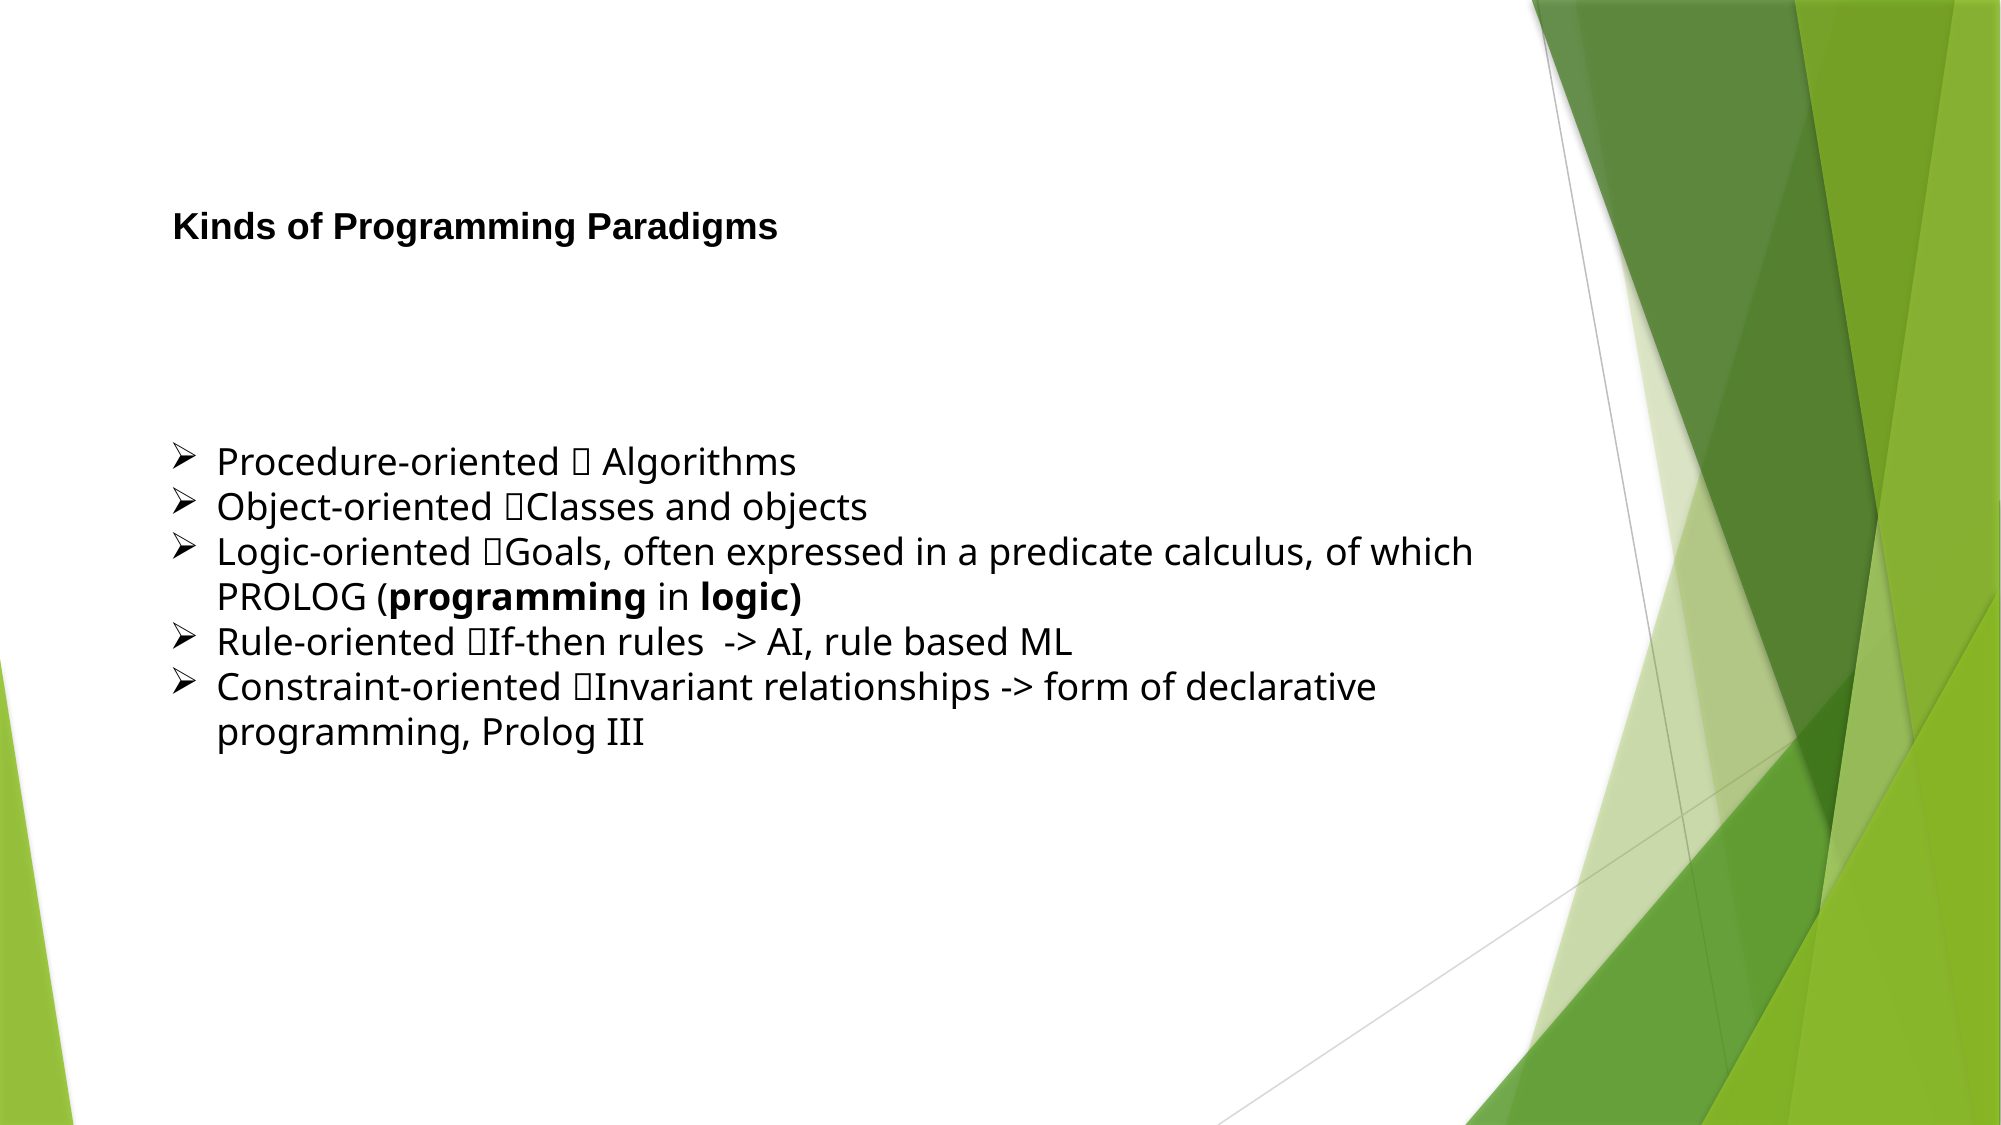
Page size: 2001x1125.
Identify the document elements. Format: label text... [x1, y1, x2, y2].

text_box Kinds of Programming Paradigms [157, 195, 794, 255]
text_box Procedure-oriented  Algorithms Object-oriented Classes and objects Logic-oriented Goals, often expressed in a predicate calculus, of which PROLOG (programming in logic) Rule-oriented If-then rules -> AI, rule based ML Constraint-oriented Invariant relationships -> form of declarative programming, Prolog III [154, 431, 1580, 806]
